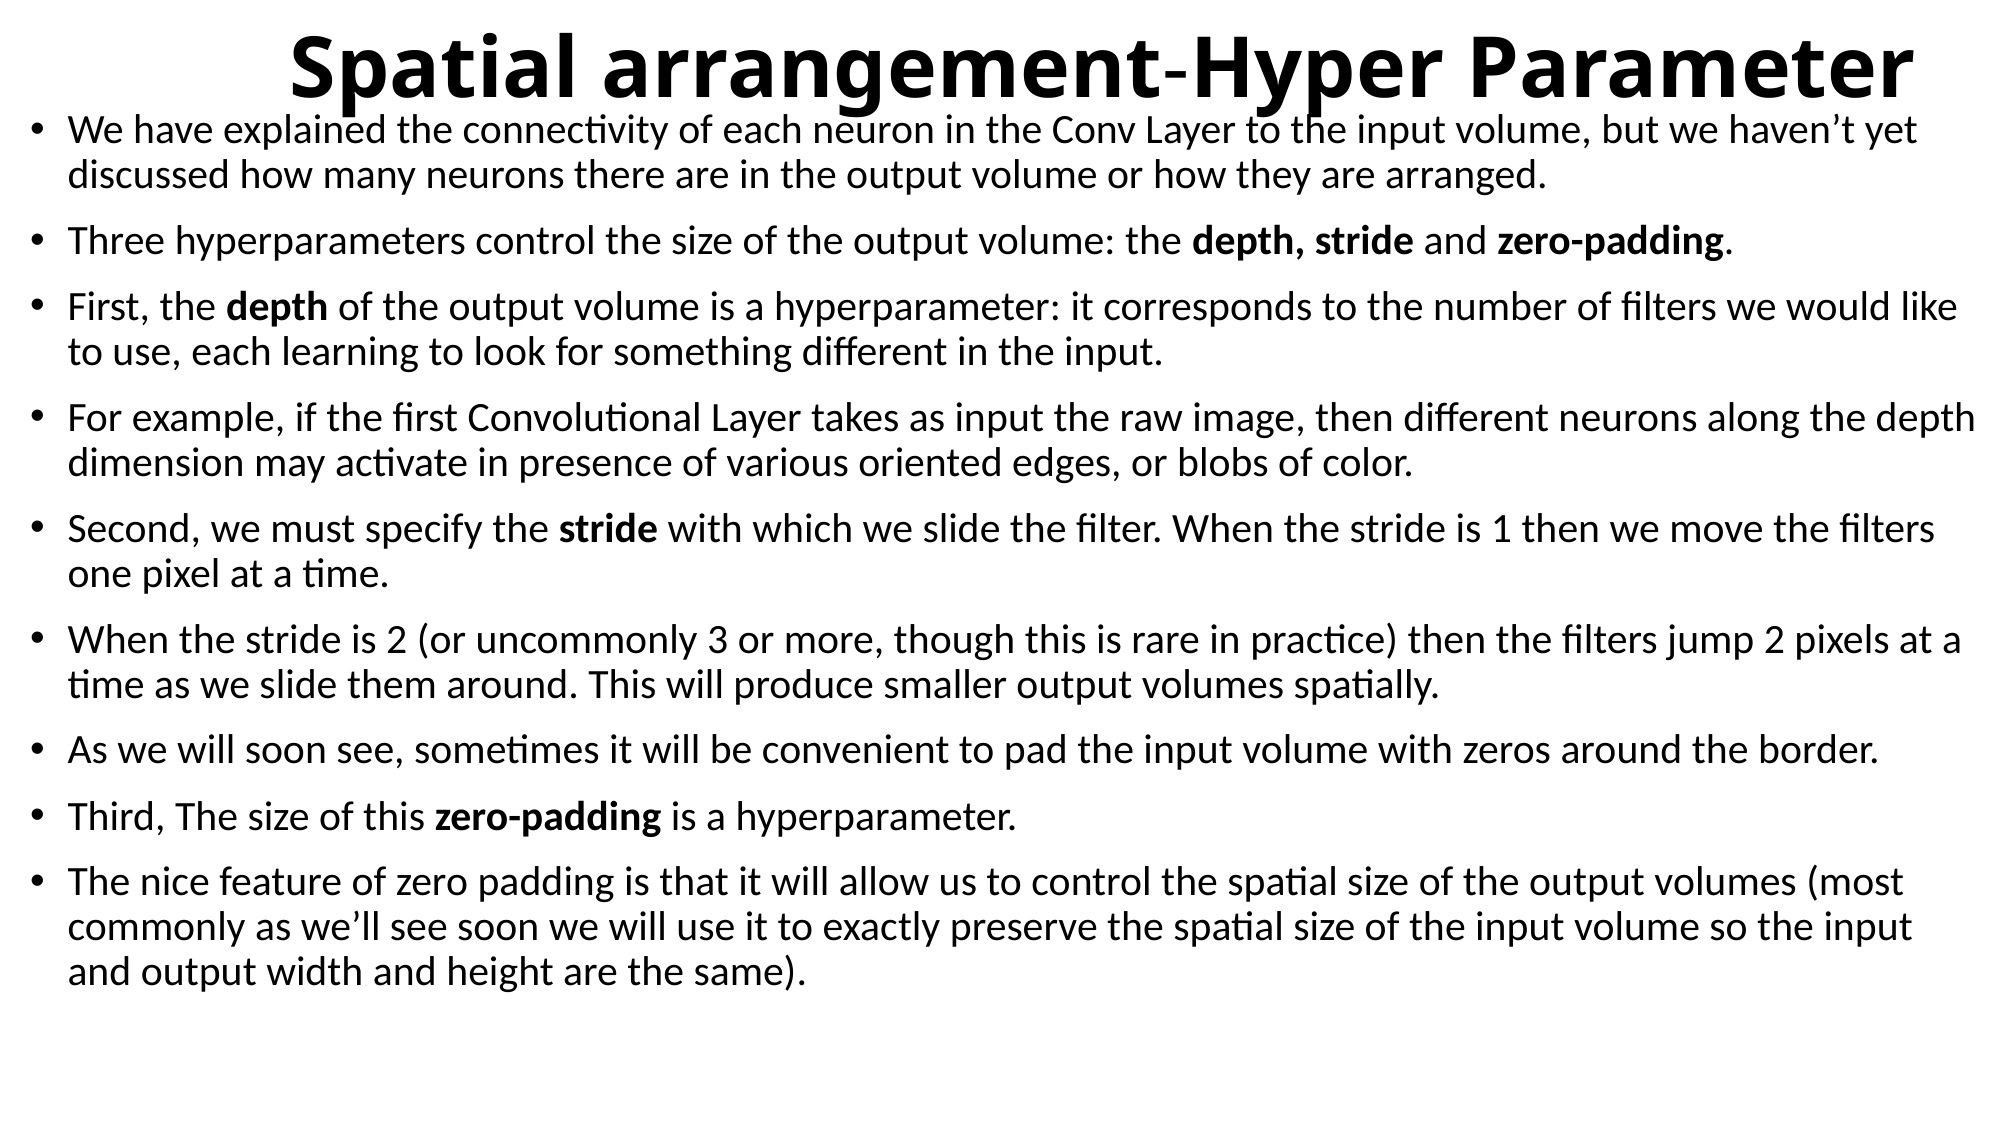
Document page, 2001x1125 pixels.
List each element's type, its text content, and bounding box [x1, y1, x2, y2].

title Spatial arrangement-Hyper Parameter [274, 15, 1954, 100]
list We have explained the connectivity of each neuron in the Conv Layer to the input volume, but we haven’t yet discussed how many neurons there are in the output volume or how they are arranged. Three hyperparameters control the size of the output volume: the depth, stride and zero-padding. First, the depth of the output volume is a hyperparameter: it corresponds to the number of filters we would like to use, each learning to look for something different in the input. For example, if the first Convolutional Layer takes as input the raw image, then different neurons along the depth dimension may activate in presence of various oriented edges, or blobs of color. Second, we must specify the stride with which we slide the filter. When the stride is 1 then we move the filters one pixel at a time. When the stride is 2 (or uncommonly 3 or more, though this is rare in practice) then the filters jump 2 pixels at a time as we slide them around. This will produce smaller output volumes spatially. As we will soon see, sometimes it will be convenient to pad the input volume with zeros around the border. Third, The size of this zero-padding is a hyperparameter. The nice feature of zero padding is that it will allow us to control the spatial size of the output volumes (most commonly as we’ll see soon we will use it to exactly preserve the spatial size of the input volume so the input and output width and height are the same). [15, 100, 2000, 1113]
